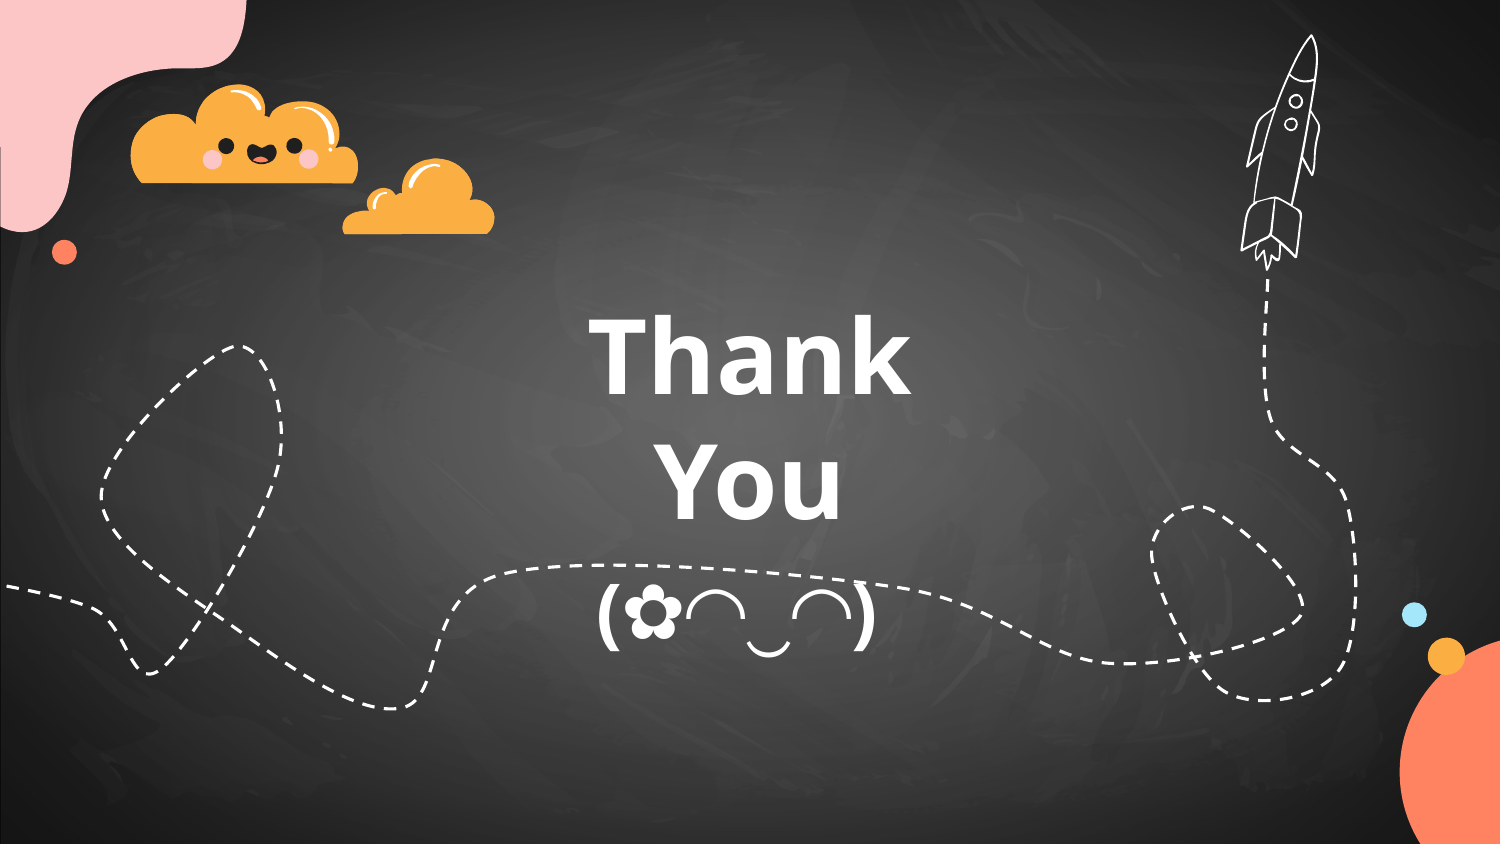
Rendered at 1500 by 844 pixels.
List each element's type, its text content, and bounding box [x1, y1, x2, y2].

picture [0, 0, 1500, 844]
title Thank You (✿◠‿◠) [501, 274, 999, 387]
